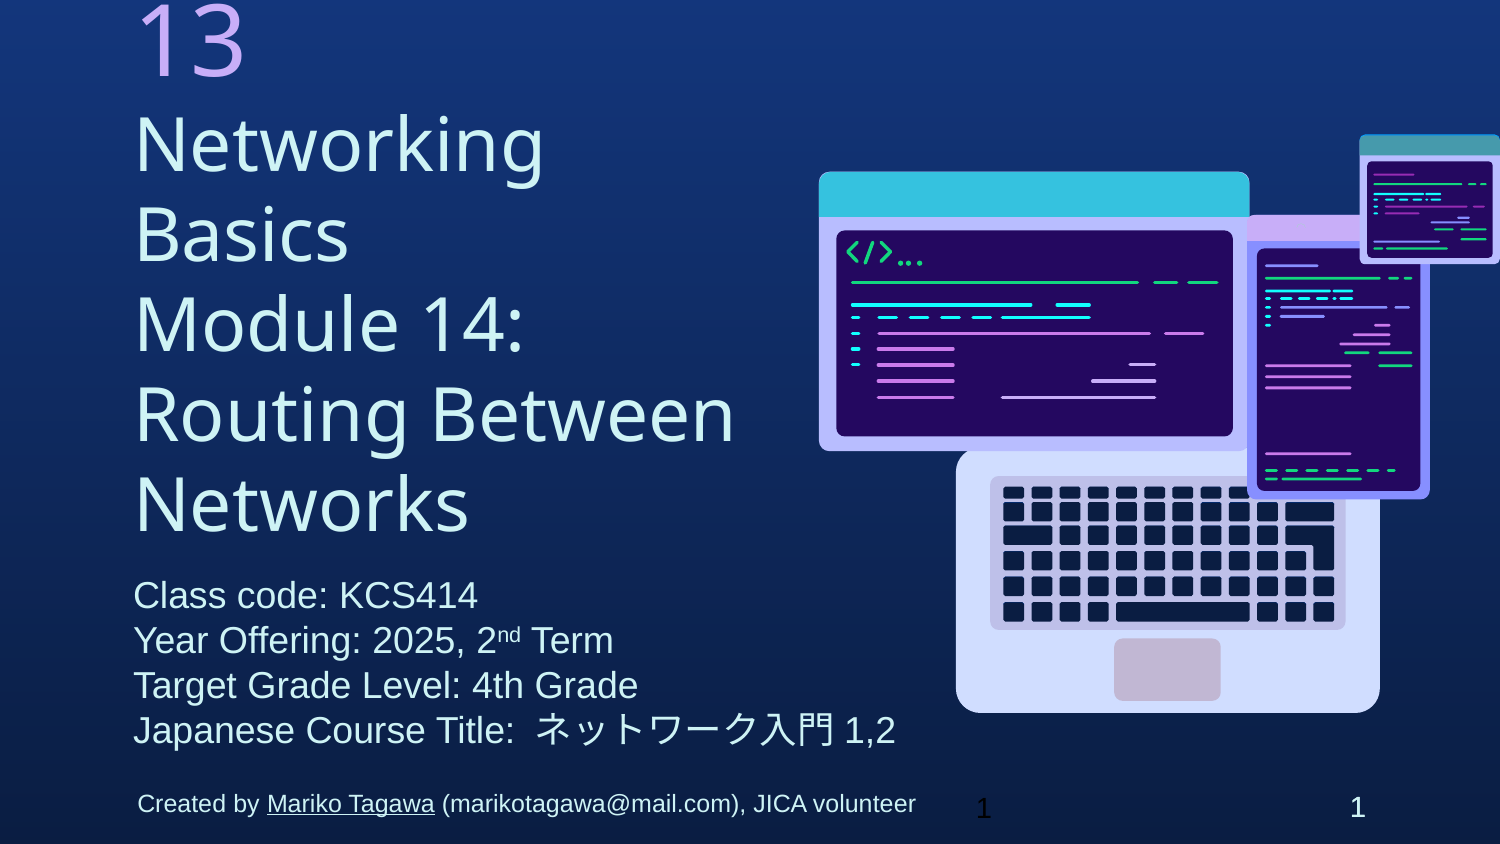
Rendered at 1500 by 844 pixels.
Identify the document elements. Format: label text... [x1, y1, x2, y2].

text_box [1087, 486, 1109, 499]
text_box [1257, 577, 1278, 597]
text_box [1087, 576, 1109, 597]
text_box [1257, 552, 1278, 571]
text_box [1003, 525, 1053, 545]
text_box [1264, 477, 1279, 481]
text_box [897, 260, 904, 266]
text_box [1228, 577, 1250, 597]
text_box [1031, 576, 1053, 597]
text_box [1087, 502, 1109, 522]
text_box [1228, 552, 1250, 571]
text_box [916, 260, 923, 266]
text_box [1264, 375, 1352, 379]
text_box [818, 217, 1248, 452]
text_box [1087, 525, 1109, 545]
text_box [1144, 551, 1166, 571]
text_box [1031, 486, 1053, 499]
text_box [1144, 486, 1166, 499]
text_box [1003, 552, 1025, 571]
text_box [1087, 551, 1109, 571]
text_box [955, 449, 1380, 713]
text_box [1257, 526, 1278, 545]
text_box [1003, 486, 1025, 499]
text_box [1264, 386, 1352, 390]
text_box [1339, 342, 1391, 346]
text_box [1228, 526, 1250, 545]
text_box [1403, 276, 1413, 280]
text_box [905, 260, 912, 266]
text_box [1172, 502, 1194, 522]
text_box [1281, 477, 1363, 481]
text_box [1031, 502, 1053, 522]
text_box [1200, 526, 1222, 545]
text_box [1228, 488, 1250, 499]
text_box [1200, 503, 1222, 522]
text_box [1373, 192, 1425, 196]
text_box [1343, 351, 1370, 355]
footer 1 [961, 782, 1468, 828]
text_box [1031, 551, 1053, 571]
text_box [1378, 364, 1413, 368]
text_box [1264, 264, 1319, 268]
text_box [1144, 576, 1166, 597]
text_box [1264, 289, 1332, 293]
text_box [1059, 502, 1081, 522]
text_box [1425, 192, 1442, 196]
text_box [1172, 525, 1194, 545]
subtitle Class code: KCS414 Year Offering: 2025, 2nd Term Target Grade Level: 4th Grade Japanese Course Title: ネットワーク入門1,2 [118, 555, 922, 767]
text_box [990, 476, 1346, 630]
text_box [1264, 452, 1352, 456]
text_box [1359, 156, 1500, 265]
text_box [1116, 525, 1137, 545]
text_box [1200, 577, 1222, 597]
text_box [1285, 603, 1307, 622]
text_box [1352, 333, 1391, 337]
text_box [1313, 577, 1335, 597]
text_box [1059, 551, 1081, 571]
text_box [1279, 314, 1325, 318]
text_box [1359, 135, 1500, 156]
text_box [1059, 525, 1081, 545]
text_box [1172, 486, 1194, 499]
text_box [1116, 502, 1137, 522]
text_box [1257, 603, 1278, 622]
text_box [1200, 488, 1222, 499]
text_box [1003, 577, 1025, 597]
text_box [1313, 603, 1335, 622]
title 13 Networking Basics Module 14: Routing Between Networks [118, 166, 788, 555]
text_box [1264, 276, 1381, 280]
text_box [1257, 503, 1278, 522]
text_box [836, 230, 1233, 437]
text_box [818, 171, 1250, 217]
text_box [1116, 486, 1137, 499]
text_box [1172, 551, 1194, 571]
text_box [1256, 248, 1421, 491]
text_box [1285, 526, 1335, 571]
text_box [1228, 503, 1250, 522]
text_box [1003, 503, 1025, 522]
text_box [1031, 602, 1053, 622]
text_box [1200, 552, 1222, 571]
text_box [1332, 289, 1354, 293]
text_box [1285, 577, 1307, 597]
text_box [1116, 576, 1137, 597]
text_box [1172, 576, 1194, 597]
text_box [1087, 602, 1109, 622]
text_box [1285, 503, 1335, 522]
text_box [1264, 364, 1352, 368]
text_box [1367, 161, 1493, 258]
text_box [1378, 351, 1413, 355]
text_box [1373, 323, 1391, 327]
text_box [1059, 602, 1081, 622]
text_box [1059, 576, 1081, 597]
text_box [1247, 214, 1359, 241]
text_box [1059, 486, 1081, 499]
text_box [1114, 638, 1221, 701]
text_box [1247, 241, 1430, 500]
text_box [1144, 502, 1166, 522]
text_box [1388, 276, 1400, 280]
text_box Created by Mariko Tagawa (marikotagawa@mail.com), JICA volunteer [122, 779, 992, 825]
text_box [1116, 602, 1250, 622]
text_box [1116, 551, 1137, 571]
text_box [1003, 603, 1025, 622]
text_box [1144, 525, 1166, 545]
